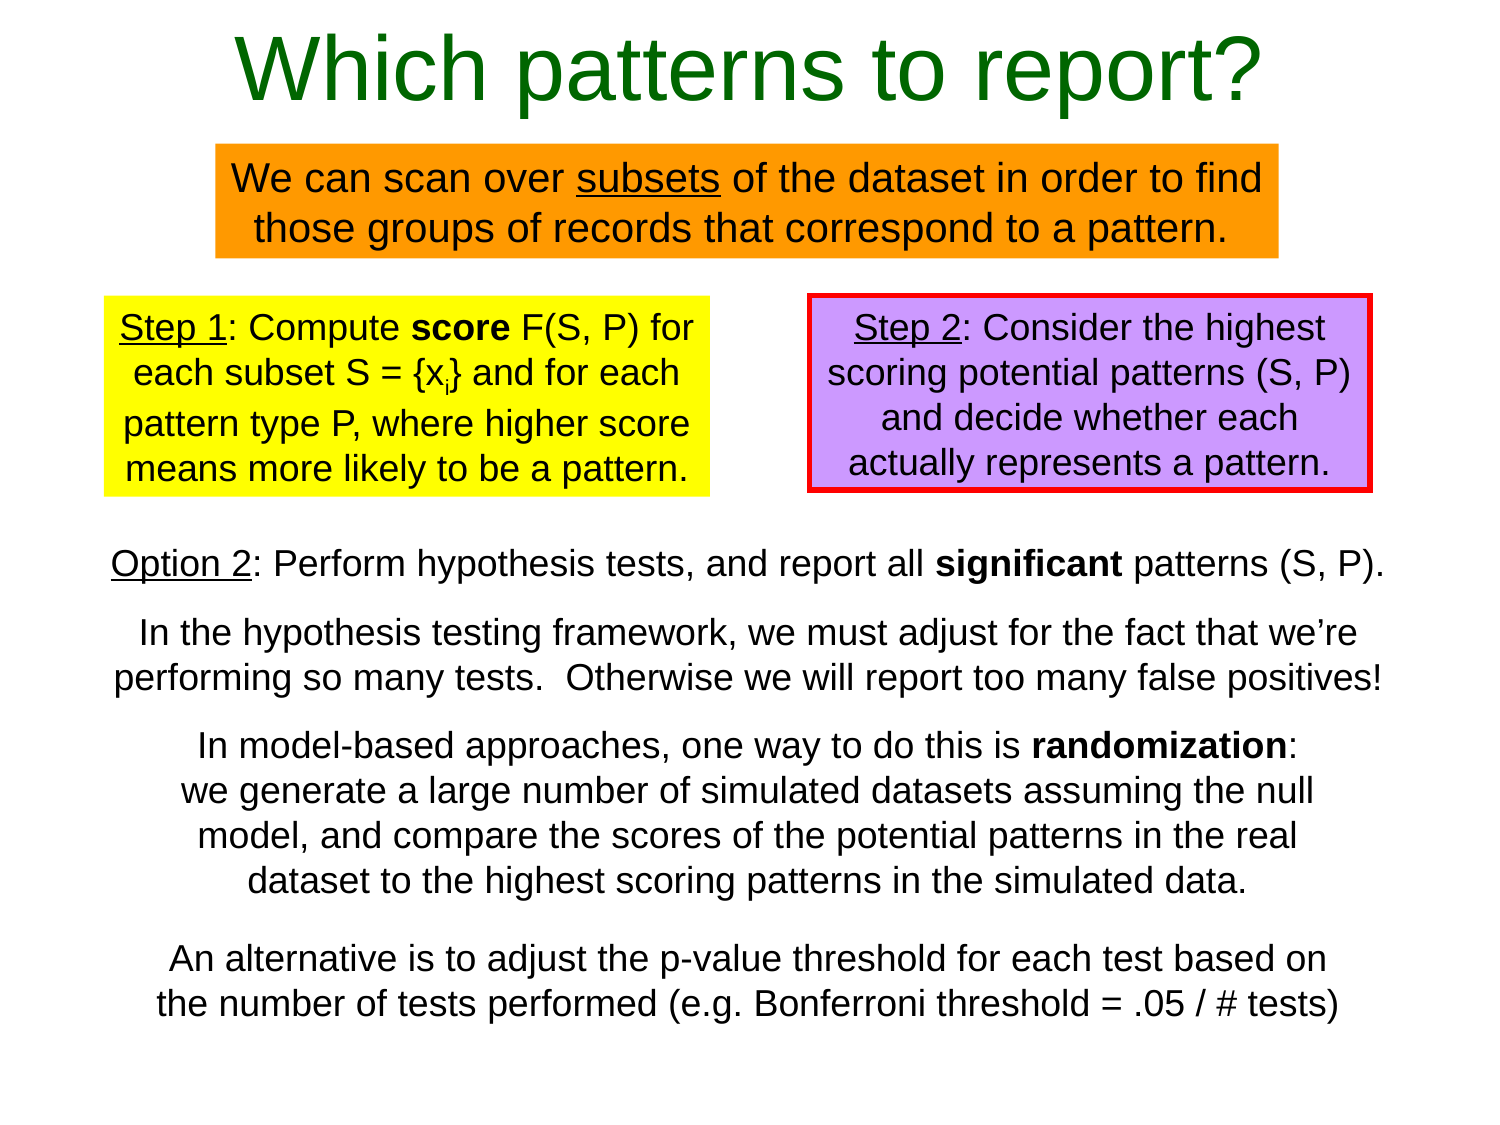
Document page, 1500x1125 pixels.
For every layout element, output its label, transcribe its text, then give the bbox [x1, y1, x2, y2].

text_box Option 2: Perform hypothesis tests, and report all significant patterns (S, P). [95, 531, 1401, 592]
text_box We can scan over subsets of the dataset in order to find those groups of records that correspond to a pattern. [215, 143, 1279, 259]
text_box Step 2: Consider the highest scoring potential patterns (S, P) and decide whether each actually represents a pattern. [809, 295, 1371, 490]
text_box In model-based approaches, one way to do this is randomization: we generate a large number of simulated datasets assuming the null model, and compare the scores of the potential patterns in the real dataset to the highest scoring patterns in the simulated data. [165, 713, 1330, 909]
text_box Which patterns to report? [74, 12, 1425, 127]
text_box Step 1: Compute score F(S, P) for each subset S = {xi} and for each pattern type P, where higher score means more likely to be a pattern. [103, 295, 710, 497]
text_box An alternative is to adjust the p-value threshold for each test based on the number of tests performed (e.g. Bonferroni threshold = .05 / # tests) [134, 926, 1362, 1031]
text_box In the hypothesis testing framework, we must adjust for the fact that we’re performing so many tests. Otherwise we will report too many false positives! [96, 601, 1401, 706]
